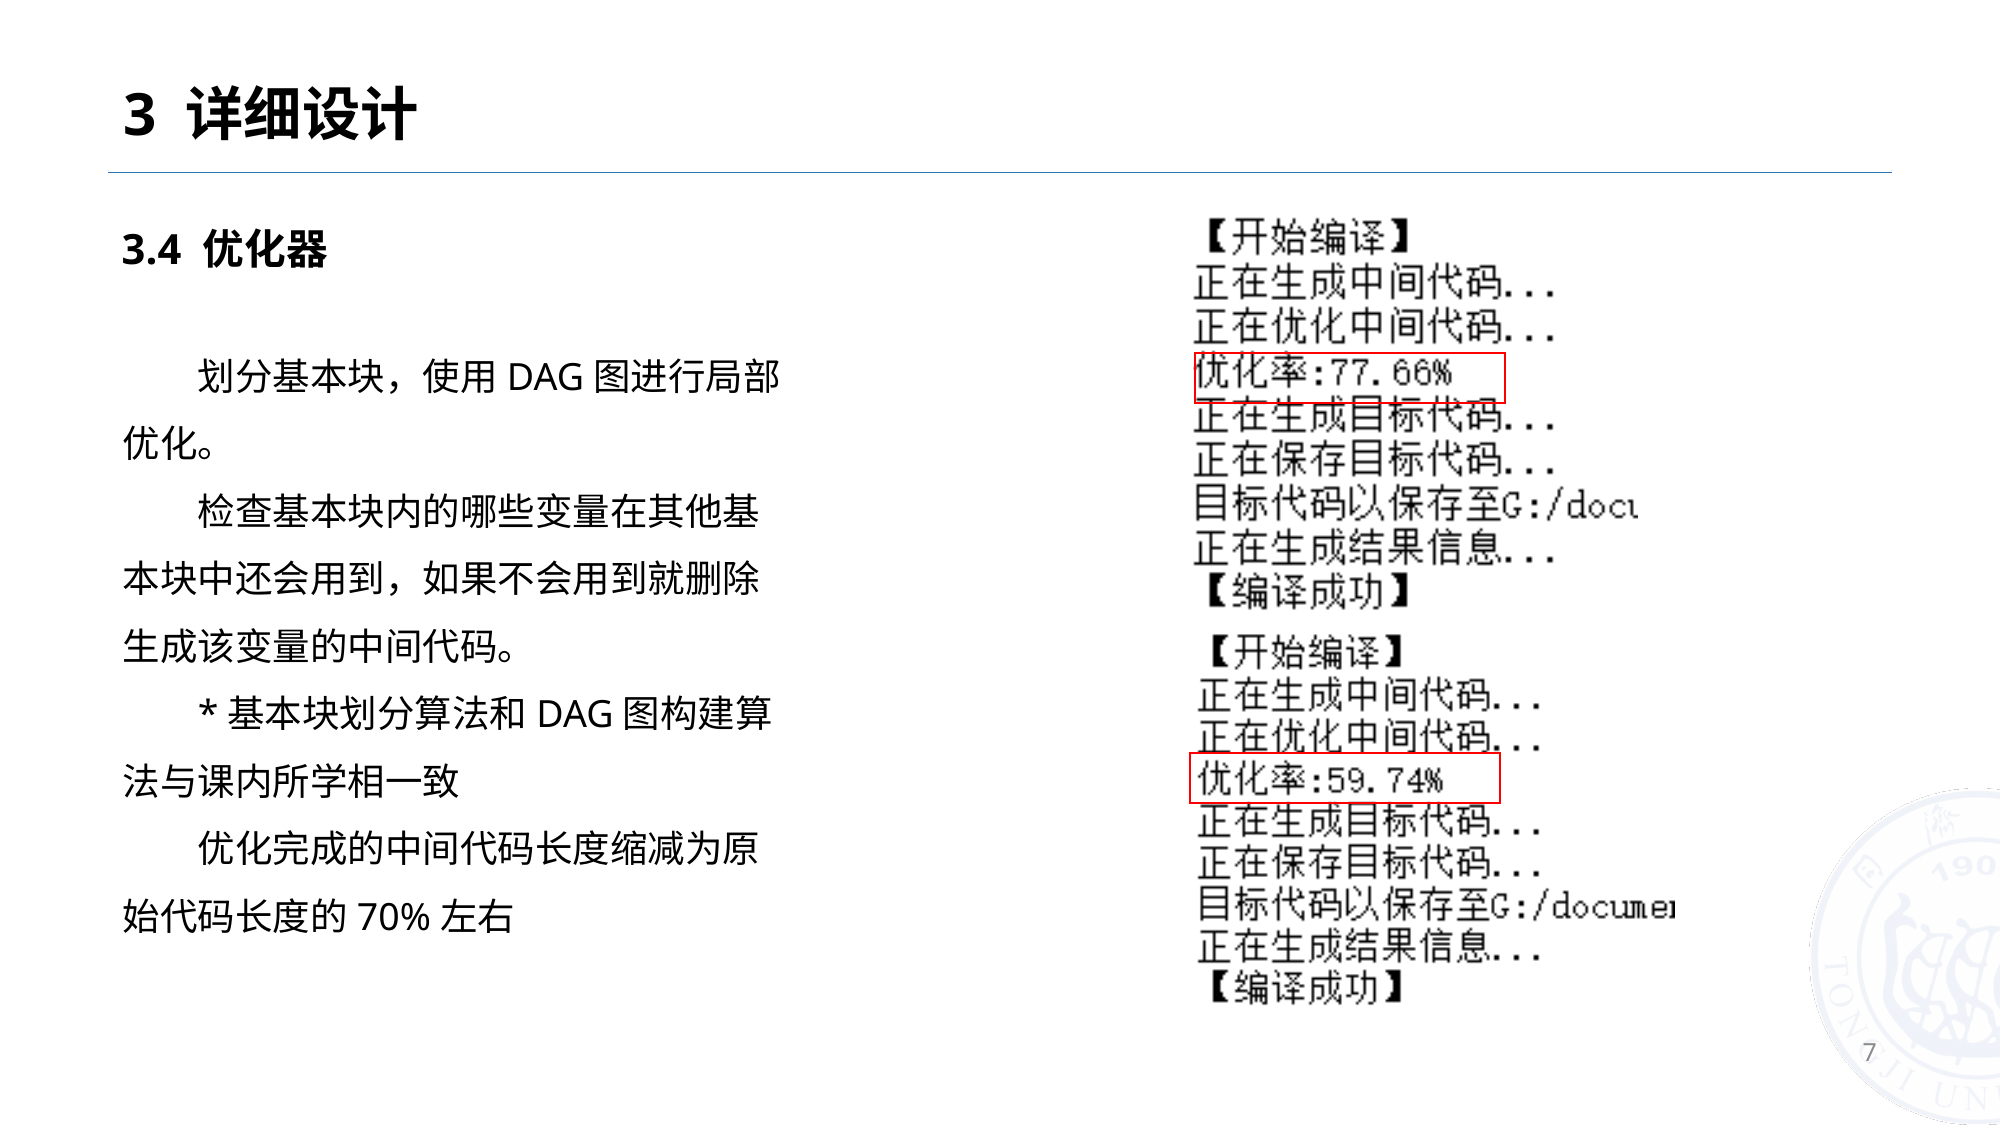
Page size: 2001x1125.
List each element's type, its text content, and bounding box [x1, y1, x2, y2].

picture [1187, 214, 1638, 623]
slide_number 7 [1412, 1023, 1892, 1085]
text_box [1189, 752, 1194, 804]
picture [1194, 633, 1675, 1015]
text_box 3.4 优化器 [106, 215, 343, 280]
text_box 划分基本块，使用DAG图进行局部优化。 检查基本块内的哪些变量在其他基本块中还会用到，如果不会用到就删除生成该变量的中间代码。 *基本块划分算法和DAG图构建算法与课内所学相一致 优化完成的中间代码长度缩减为原始代码长度的70%左右 [108, 322, 805, 946]
picture [1809, 788, 2000, 1125]
title 3 详细设计 [108, 59, 1892, 173]
